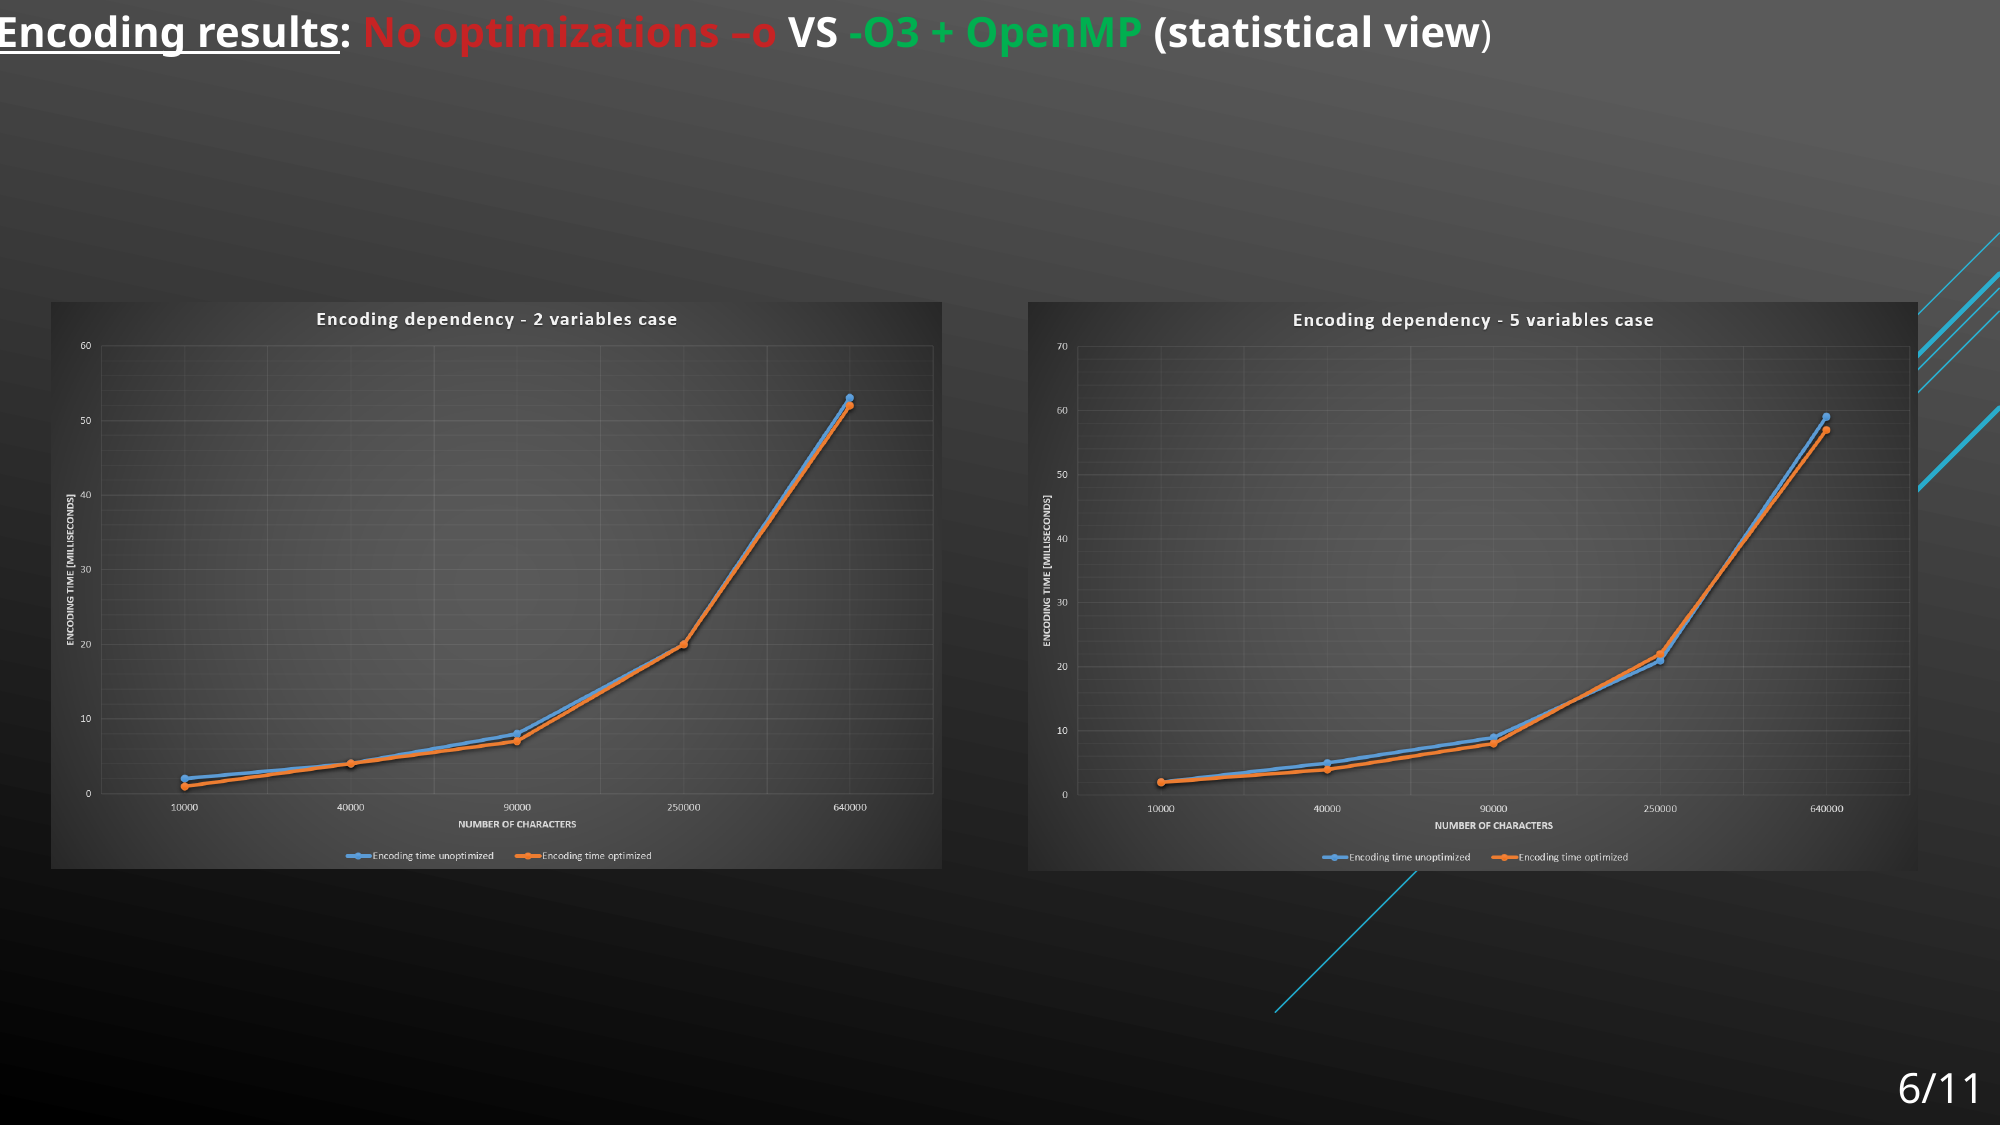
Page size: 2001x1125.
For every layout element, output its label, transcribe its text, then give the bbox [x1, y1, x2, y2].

picture [1027, 302, 1918, 871]
text_box [0, 0, 2000, 1125]
picture [51, 302, 942, 869]
slide_number 6/11 [1812, 1016, 2000, 1125]
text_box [1274, 232, 2000, 1013]
text_box Encoding results: No optimizations –o VS -O3 + OpenMP (statistical view) [0, 0, 1507, 64]
